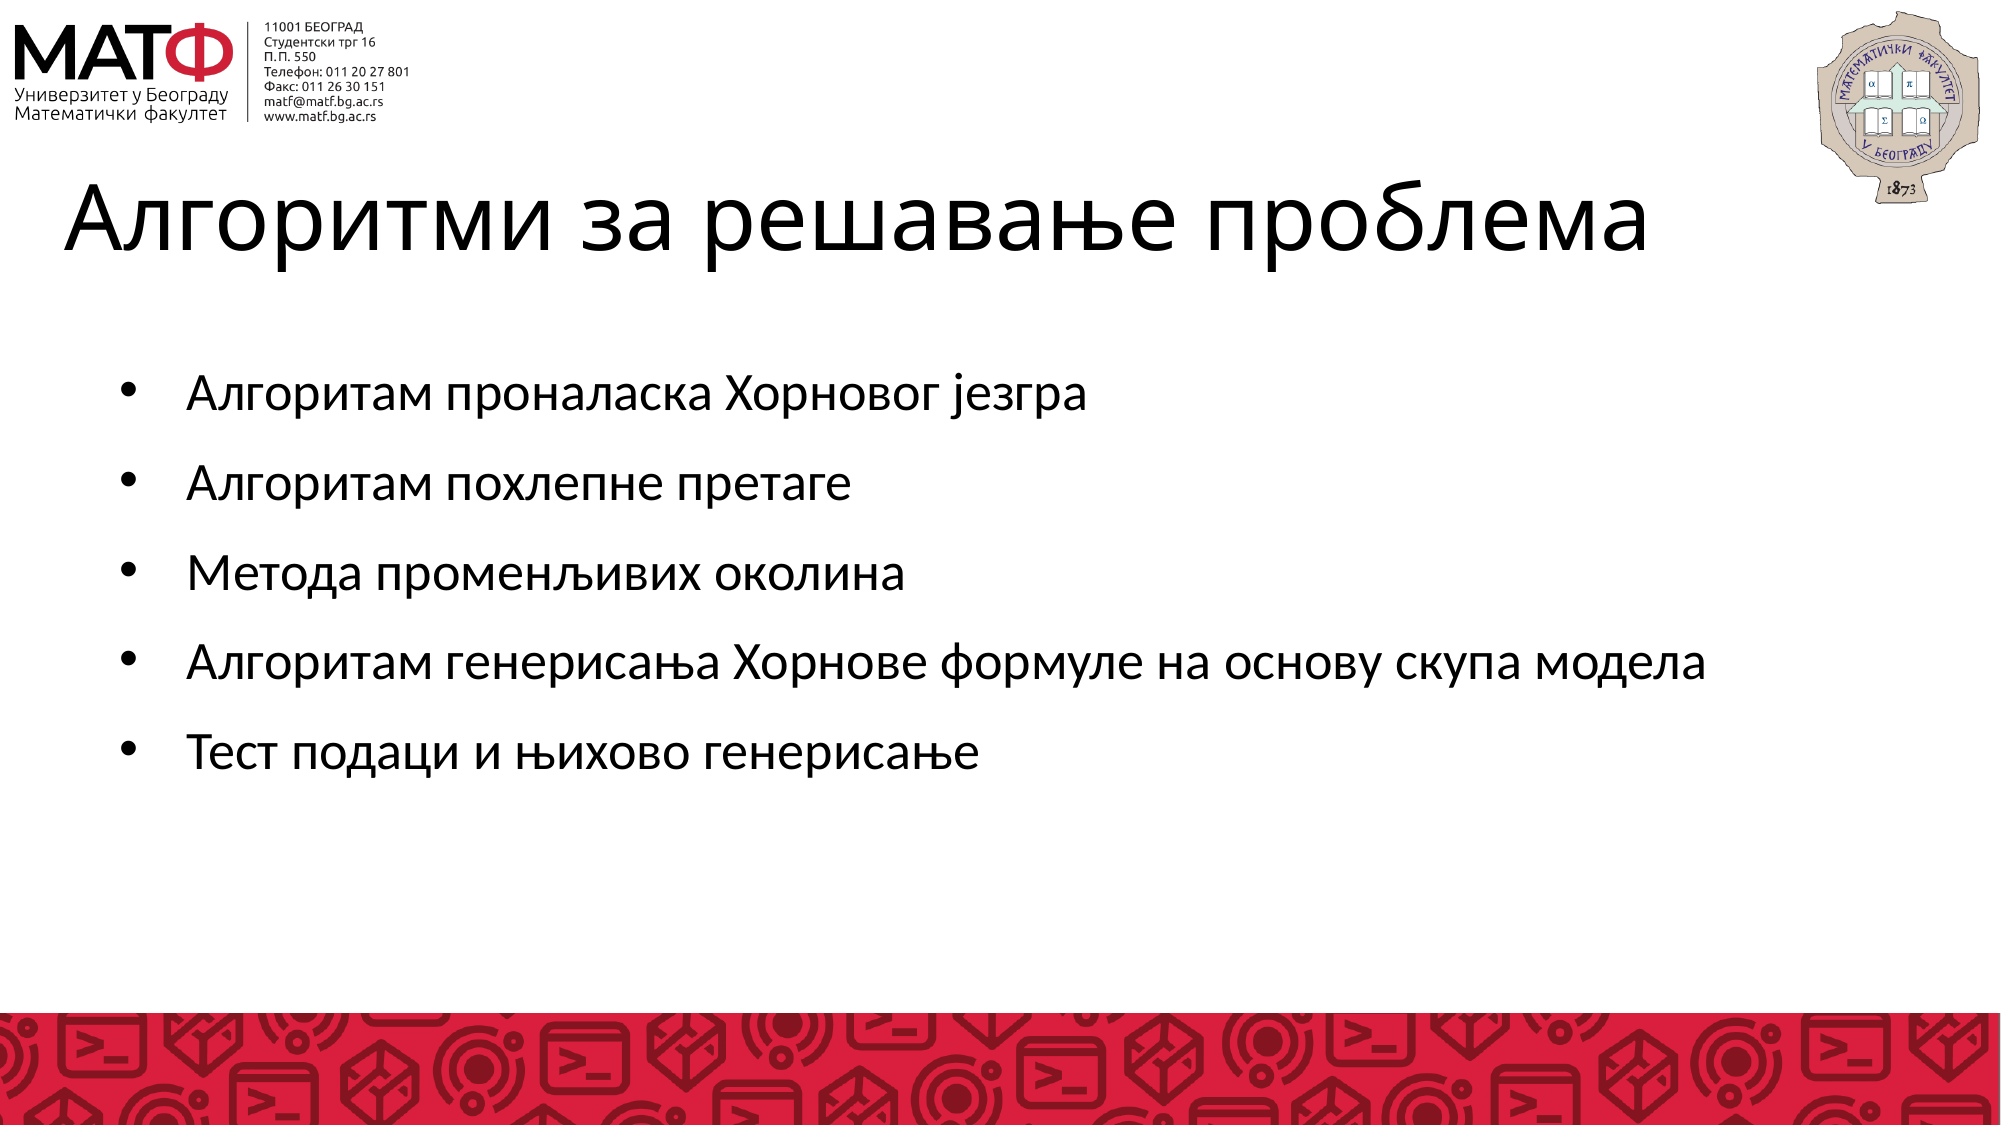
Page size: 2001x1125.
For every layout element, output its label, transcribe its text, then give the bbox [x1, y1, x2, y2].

list Алгоритам проналаска Хорновог језгра Алгоритам похлепне претаге Метода променљивих околина Алгоритам генерисања Хорнове формуле на основу скупа модела Тест подаци и њихово генерисање [119, 346, 1782, 975]
picture [0, 1013, 2001, 1125]
picture [1801, 0, 1995, 224]
title Алгоритми за решавање проблема [64, 165, 1863, 277]
picture [0, 0, 434, 147]
